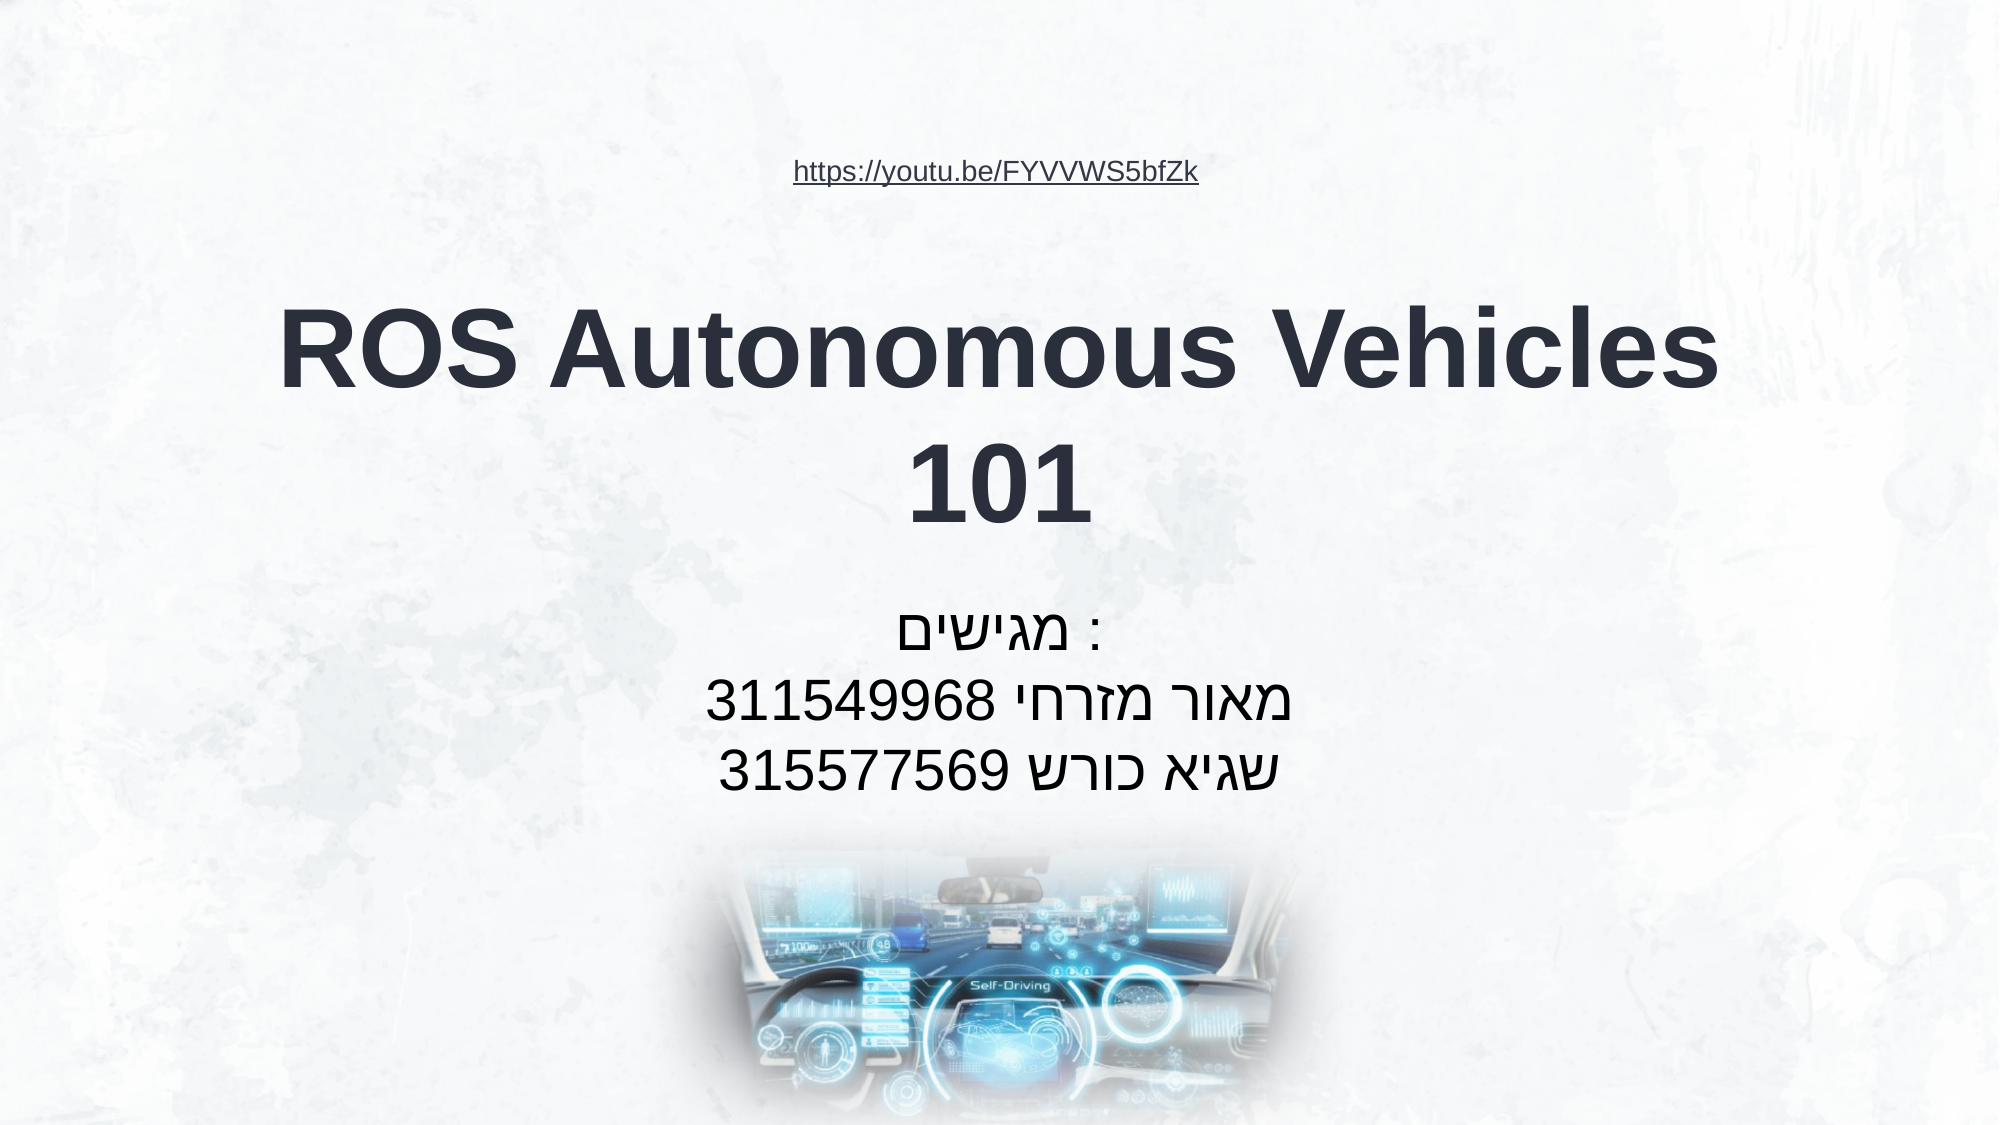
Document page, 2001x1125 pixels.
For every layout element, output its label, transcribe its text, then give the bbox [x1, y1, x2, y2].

picture [0, 0, 2000, 1125]
text_box מגישים : מאור מזרחי 311549968 שגיא כורש 315577569 [690, 584, 1310, 808]
text_box ROS Autonomous Vehicles 101 [187, 267, 1813, 553]
text_box https://youtu.be/FYVVWS5bfZk [496, 144, 1497, 195]
